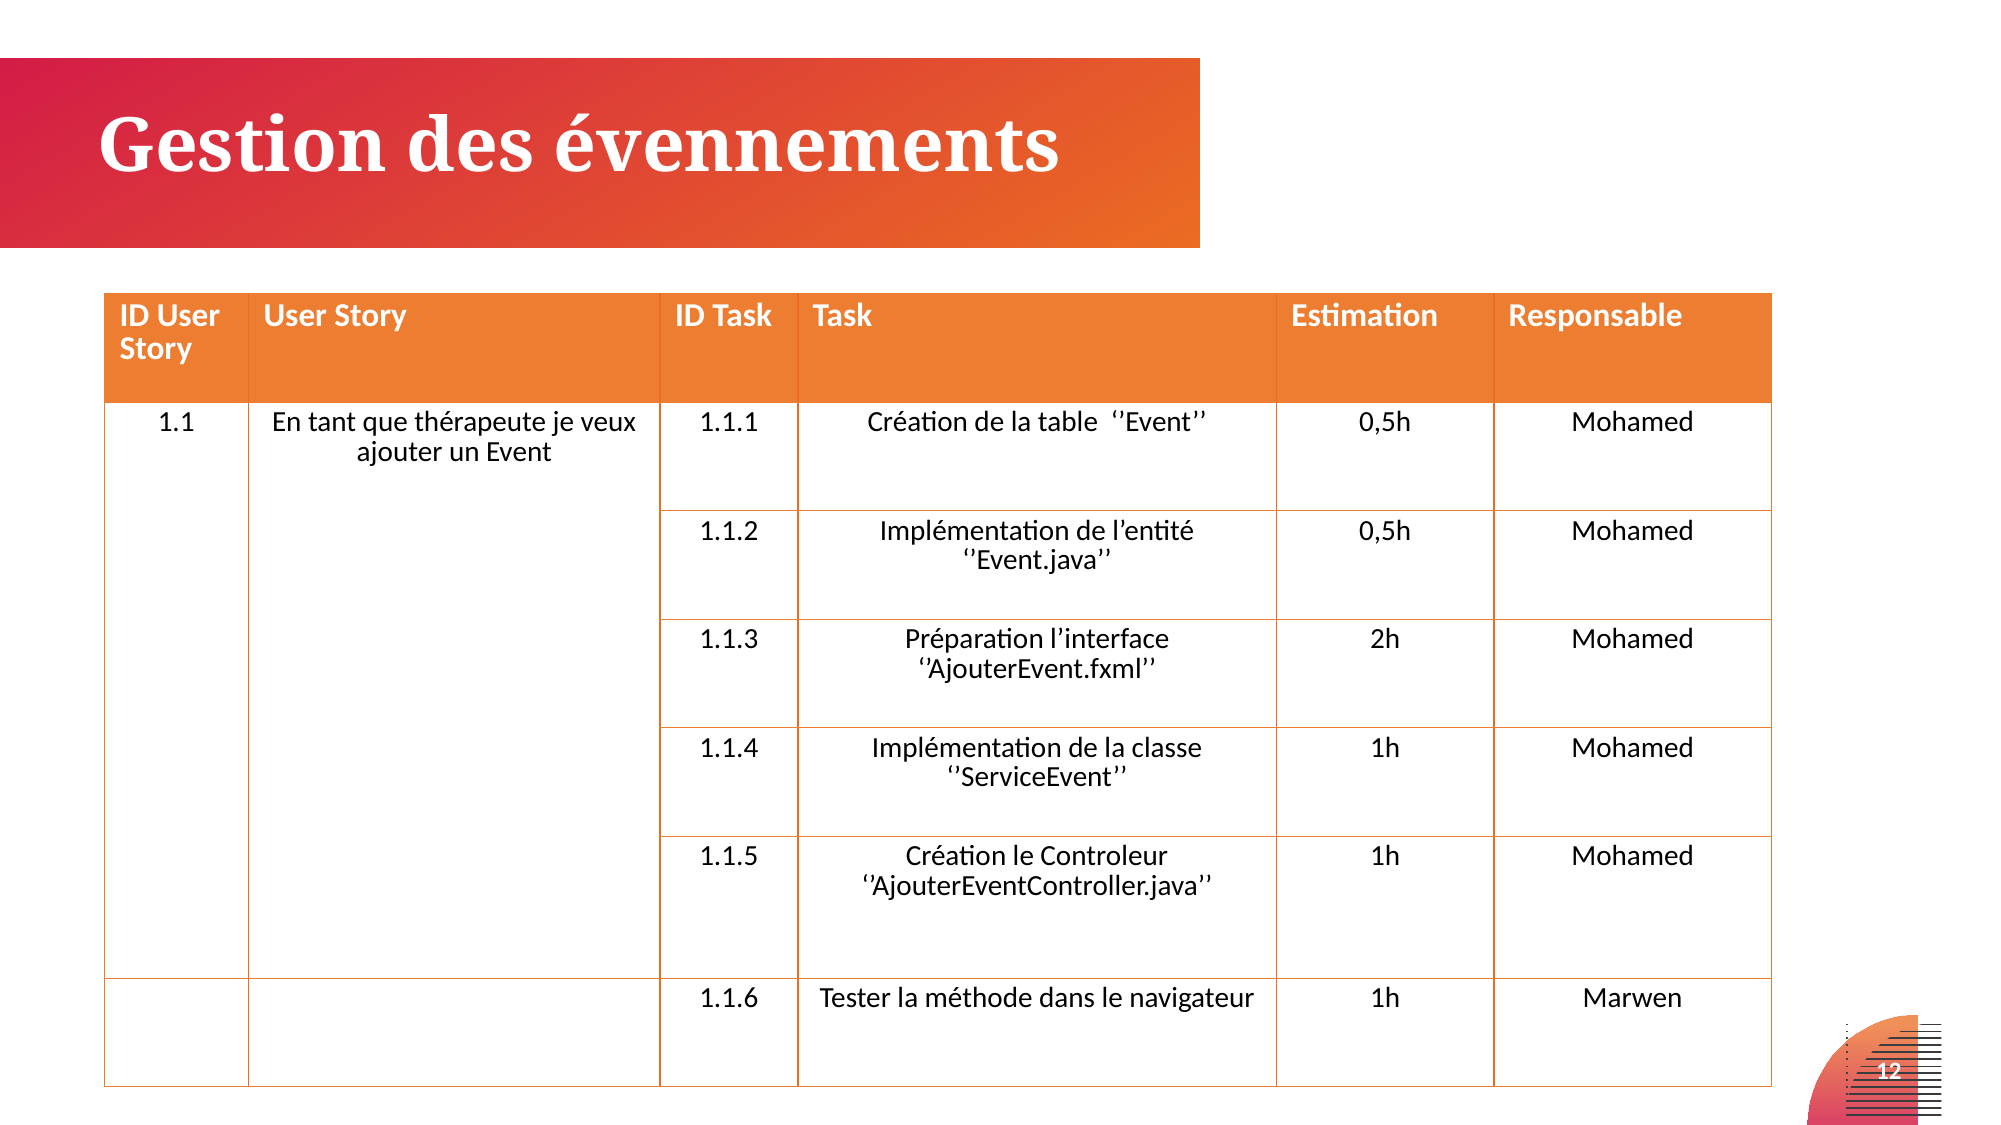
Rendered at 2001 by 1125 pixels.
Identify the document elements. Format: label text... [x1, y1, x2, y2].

table_cell 1.1.6 [661, 979, 797, 1086]
table_cell Marwen [1495, 979, 1771, 1086]
table_cell 0,5h [1277, 511, 1493, 619]
table_cell Mohamed [1495, 837, 1771, 978]
table_cell Création de la table ‘’Event’’ [799, 403, 1276, 510]
table_cell 1h [1277, 837, 1493, 978]
table_cell 1.1 [105, 403, 248, 978]
table_cell Implémentation de la classe ‘’ServiceEvent’’ [799, 728, 1276, 836]
table_cell En tant que thérapeute je veux ajouter un Event [249, 403, 659, 978]
slide_number 12 [1839, 1039, 1917, 1100]
table_header Responsable [1495, 294, 1771, 402]
table_header Estimation [1277, 294, 1493, 402]
table_cell 1.1.3 [661, 620, 797, 727]
table_cell Mohamed [1495, 511, 1771, 619]
table_cell Mohamed [1495, 728, 1771, 836]
table_cell 1.1.2 [661, 511, 797, 619]
table_cell [249, 979, 659, 1086]
table_cell 2h [1277, 620, 1493, 727]
table_header ID User Story [105, 294, 248, 402]
table_cell Tester la méthode dans le navigateur [799, 979, 1276, 1086]
table_cell [105, 979, 248, 1086]
table_cell Mohamed [1495, 620, 1771, 727]
table_cell 1h [1277, 728, 1493, 836]
table_header Task [799, 294, 1276, 402]
table_cell 1h [1277, 979, 1493, 1086]
table_cell Mohamed [1495, 403, 1771, 510]
table_cell Création le Controleur ‘’AjouterEventController.java’’ [799, 837, 1276, 978]
text_box [0, 57, 1201, 248]
table_cell 0,5h [1277, 403, 1493, 510]
table_header ID Task [661, 294, 797, 402]
table_header User Story [249, 294, 659, 402]
table_cell 1.1.4 [661, 728, 797, 836]
title Gestion des évennements [97, 53, 1146, 241]
table_cell Implémentation de l’entité ‘’Event.java’’ [799, 511, 1276, 619]
table_cell Préparation l’interface ‘’AjouterEvent.fxml’’ [799, 620, 1276, 727]
table_cell 1.1.5 [661, 837, 797, 978]
table_cell 1.1.1 [661, 403, 797, 510]
